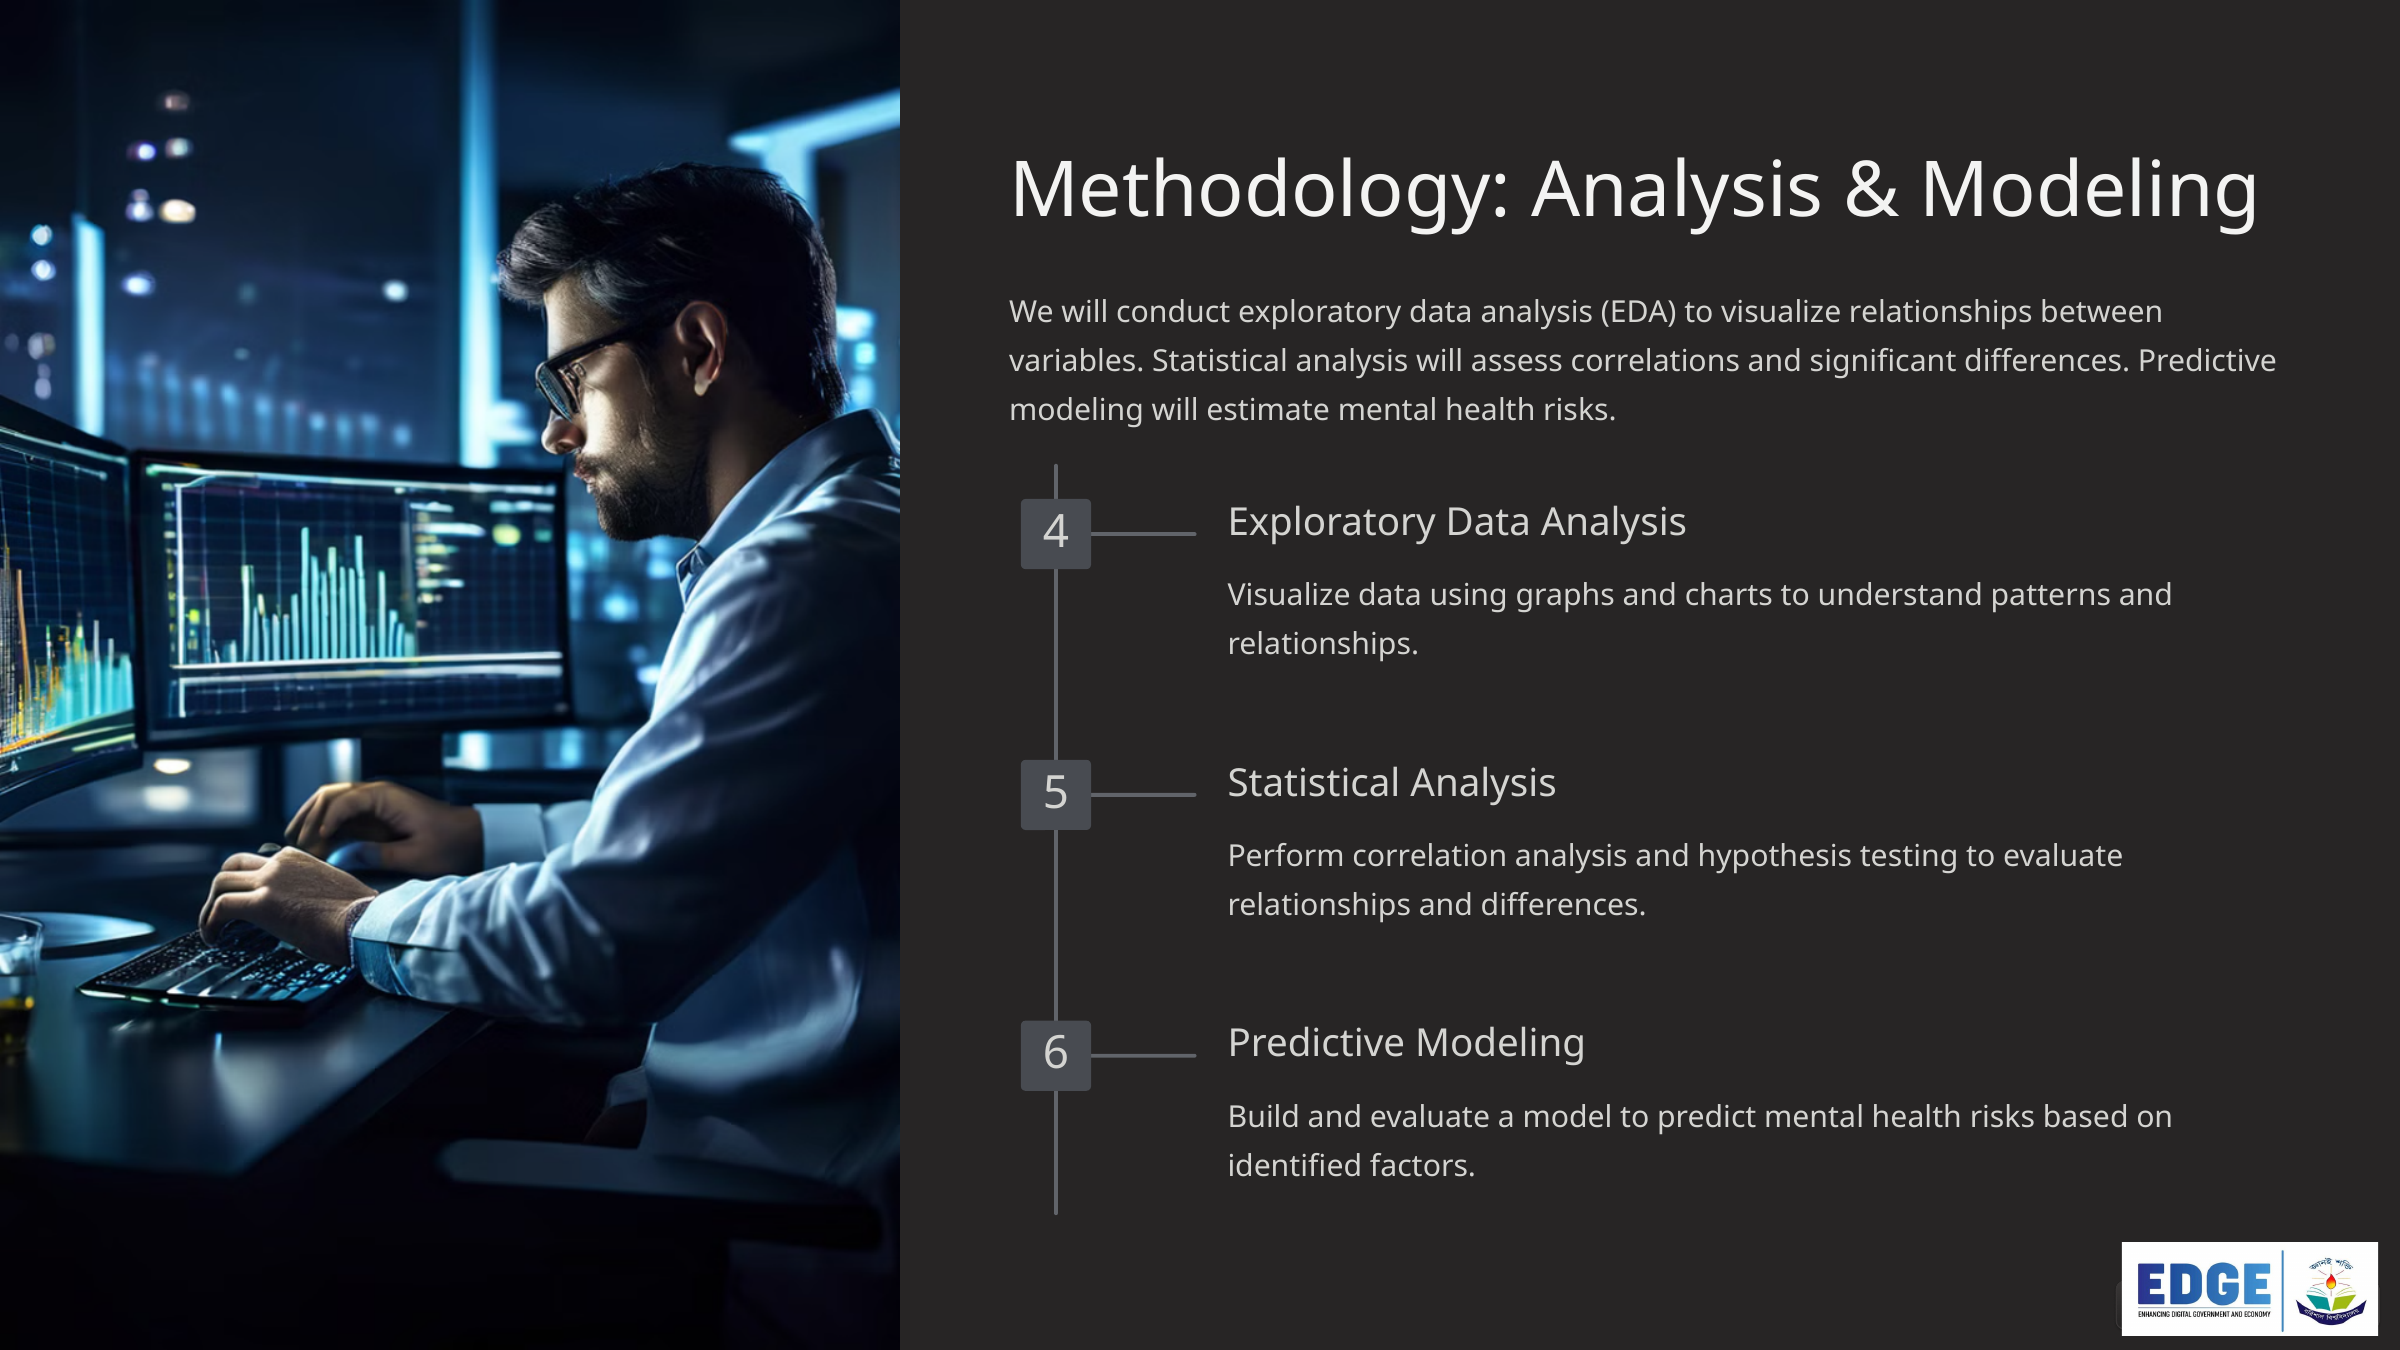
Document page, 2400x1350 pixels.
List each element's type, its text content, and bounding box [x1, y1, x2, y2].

text_box [1020, 759, 1092, 831]
text_box [1054, 463, 1058, 498]
text_box [1054, 570, 1058, 759]
text_box Exploratory Data Analysis [1227, 495, 1686, 544]
text_box [1020, 498, 1092, 570]
text_box [1092, 1053, 1197, 1058]
picture [2106, 1242, 2389, 1339]
text_box Statistical Analysis [1227, 755, 1618, 805]
text_box [1092, 792, 1197, 797]
text_box Build and evaluate a model to predict mental health risks based on identified factors. [1227, 1084, 2291, 1184]
text_box [1054, 1091, 1058, 1216]
text_box [1092, 532, 1197, 536]
text_box [1054, 830, 1058, 1020]
text_box [1020, 1020, 1092, 1091]
text_box 6 [1041, 1032, 1070, 1079]
text_box 4 [1041, 510, 1070, 558]
picture [0, 0, 900, 1350]
text_box We will conduct exploratory data analysis (EDA) to visualize relationships between variables. Statistical analysis will assess correlations and significant differences. Predictive modeling will estimate mental health risks. [1009, 279, 2291, 429]
text_box Perform correlation analysis and hypothesis testing to evaluate relationships and differences. [1227, 823, 2291, 924]
text_box 5 [1041, 771, 1070, 819]
text_box Predictive Modeling [1227, 1016, 1618, 1066]
text_box Methodology: Analysis & Modeling [1009, 134, 2233, 233]
text_box Visualize data using graphs and charts to understand patterns and relationships. [1227, 562, 2291, 663]
